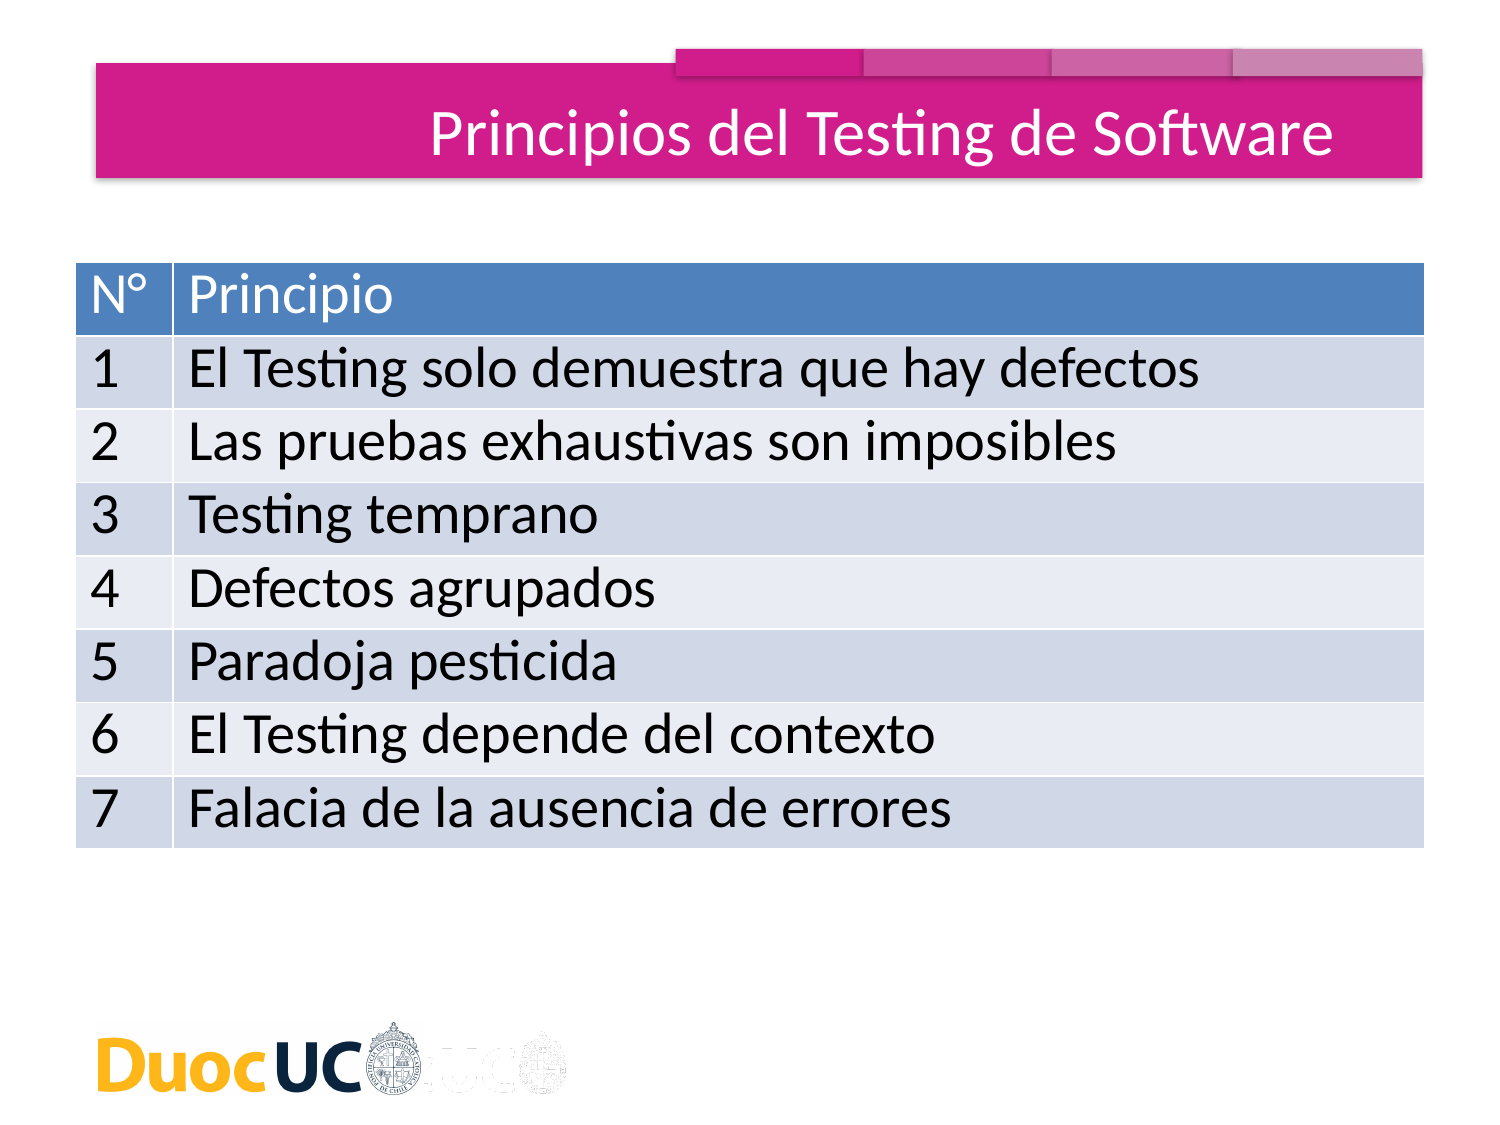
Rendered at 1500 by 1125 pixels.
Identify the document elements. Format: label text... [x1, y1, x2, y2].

table_cell El Testing solo demuestra que hay defectos [174, 337, 1424, 408]
table_cell Defectos agrupados [174, 557, 1424, 628]
table_cell 1 [76, 337, 172, 408]
table_cell 6 [76, 703, 172, 775]
table_cell Testing temprano [174, 483, 1424, 555]
table_cell 5 [76, 630, 172, 702]
table_cell Paradoja pesticida [174, 630, 1424, 702]
table_cell El Testing depende del contexto [174, 703, 1424, 775]
title Principios del Testing de Software [0, 45, 1350, 233]
table_header Principio [174, 263, 1424, 335]
picture [96, 1021, 566, 1095]
table_cell 7 [76, 777, 172, 848]
table_cell 2 [76, 410, 172, 482]
table_cell 3 [76, 483, 172, 555]
table_header N° [76, 263, 172, 335]
table_cell Falacia de la ausencia de errores [174, 777, 1424, 848]
table_cell 4 [76, 557, 172, 628]
table_cell Las pruebas exhaustivas son imposibles [174, 410, 1424, 482]
